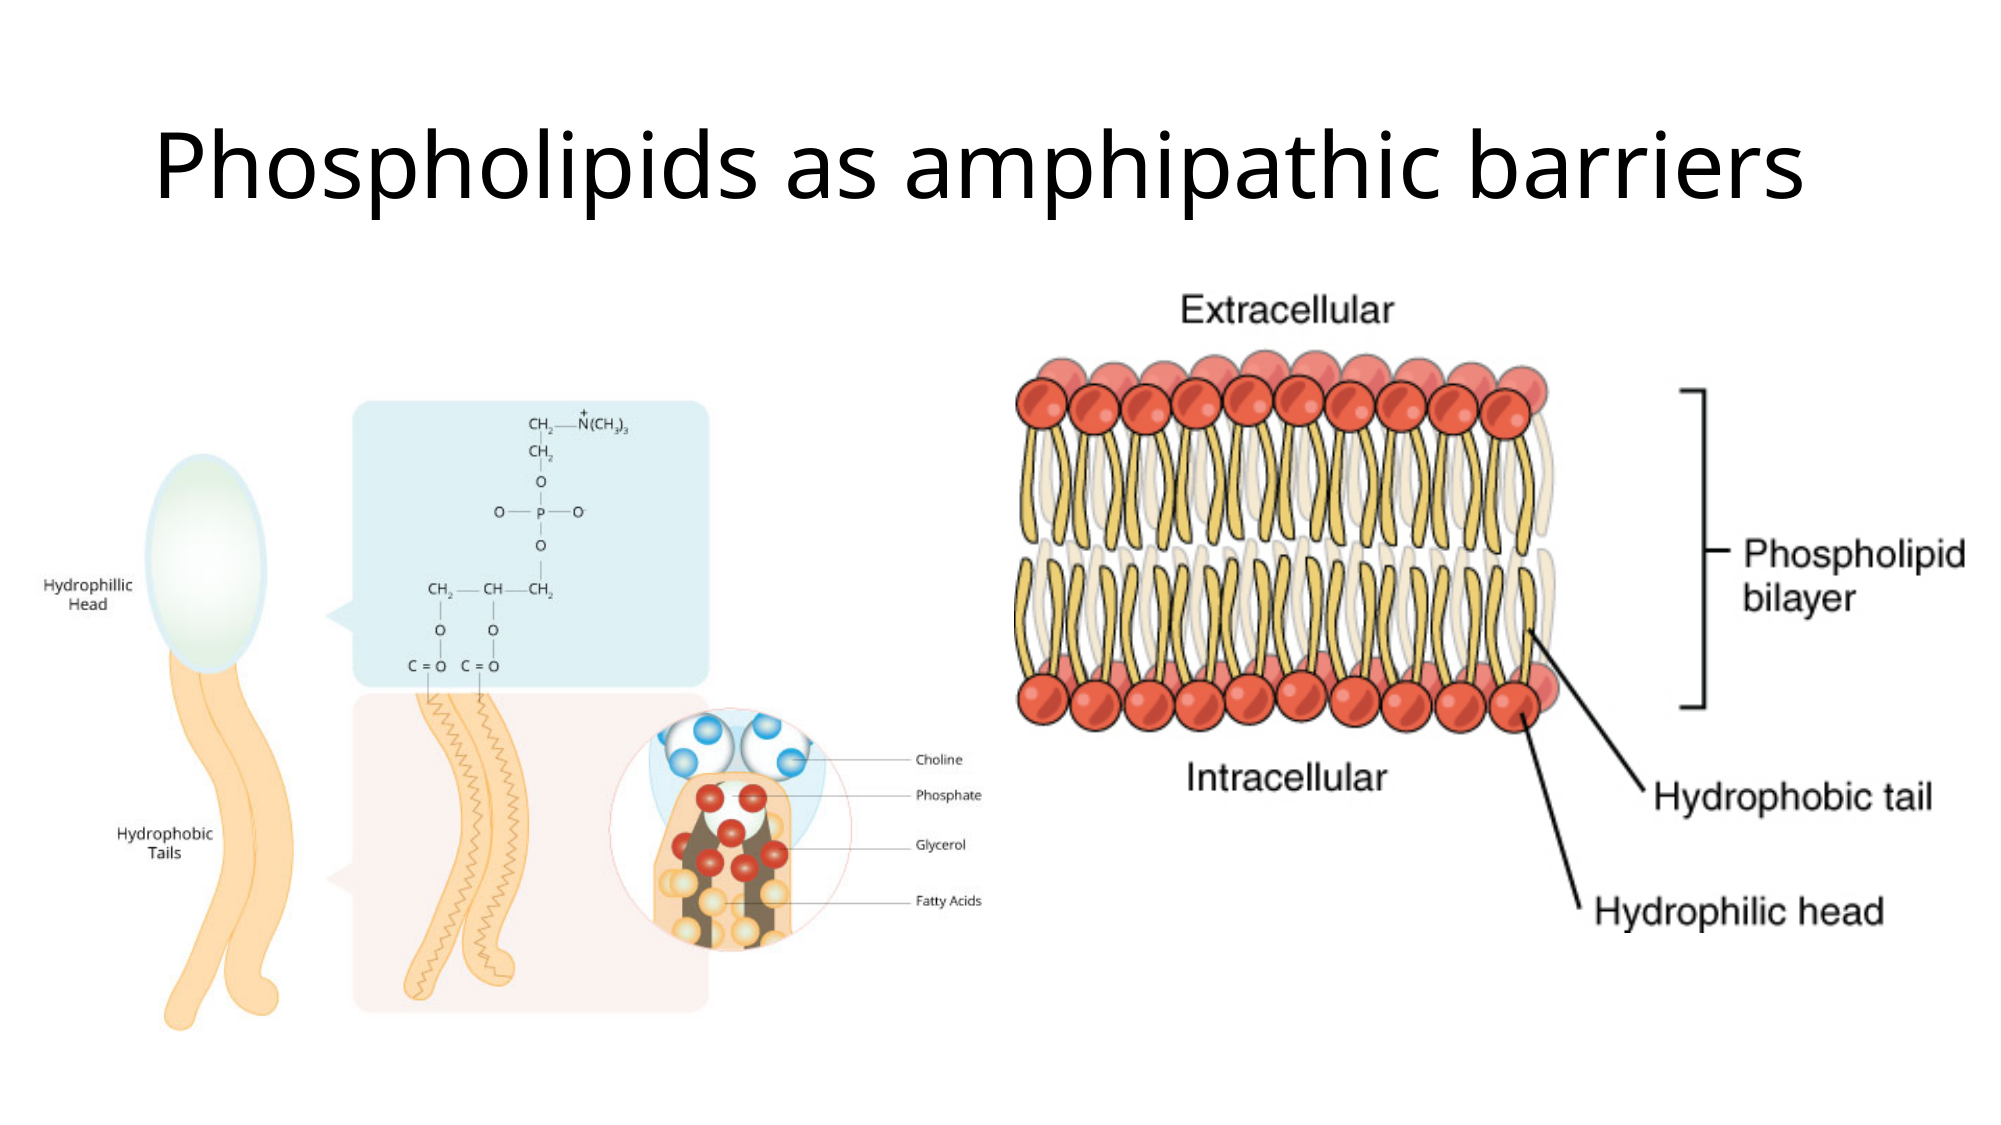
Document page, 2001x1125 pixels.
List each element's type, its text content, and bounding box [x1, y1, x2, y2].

picture [1014, 290, 1967, 933]
picture [25, 373, 1000, 1055]
title Phospholipids as amphipathic barriers [137, 59, 1863, 278]
